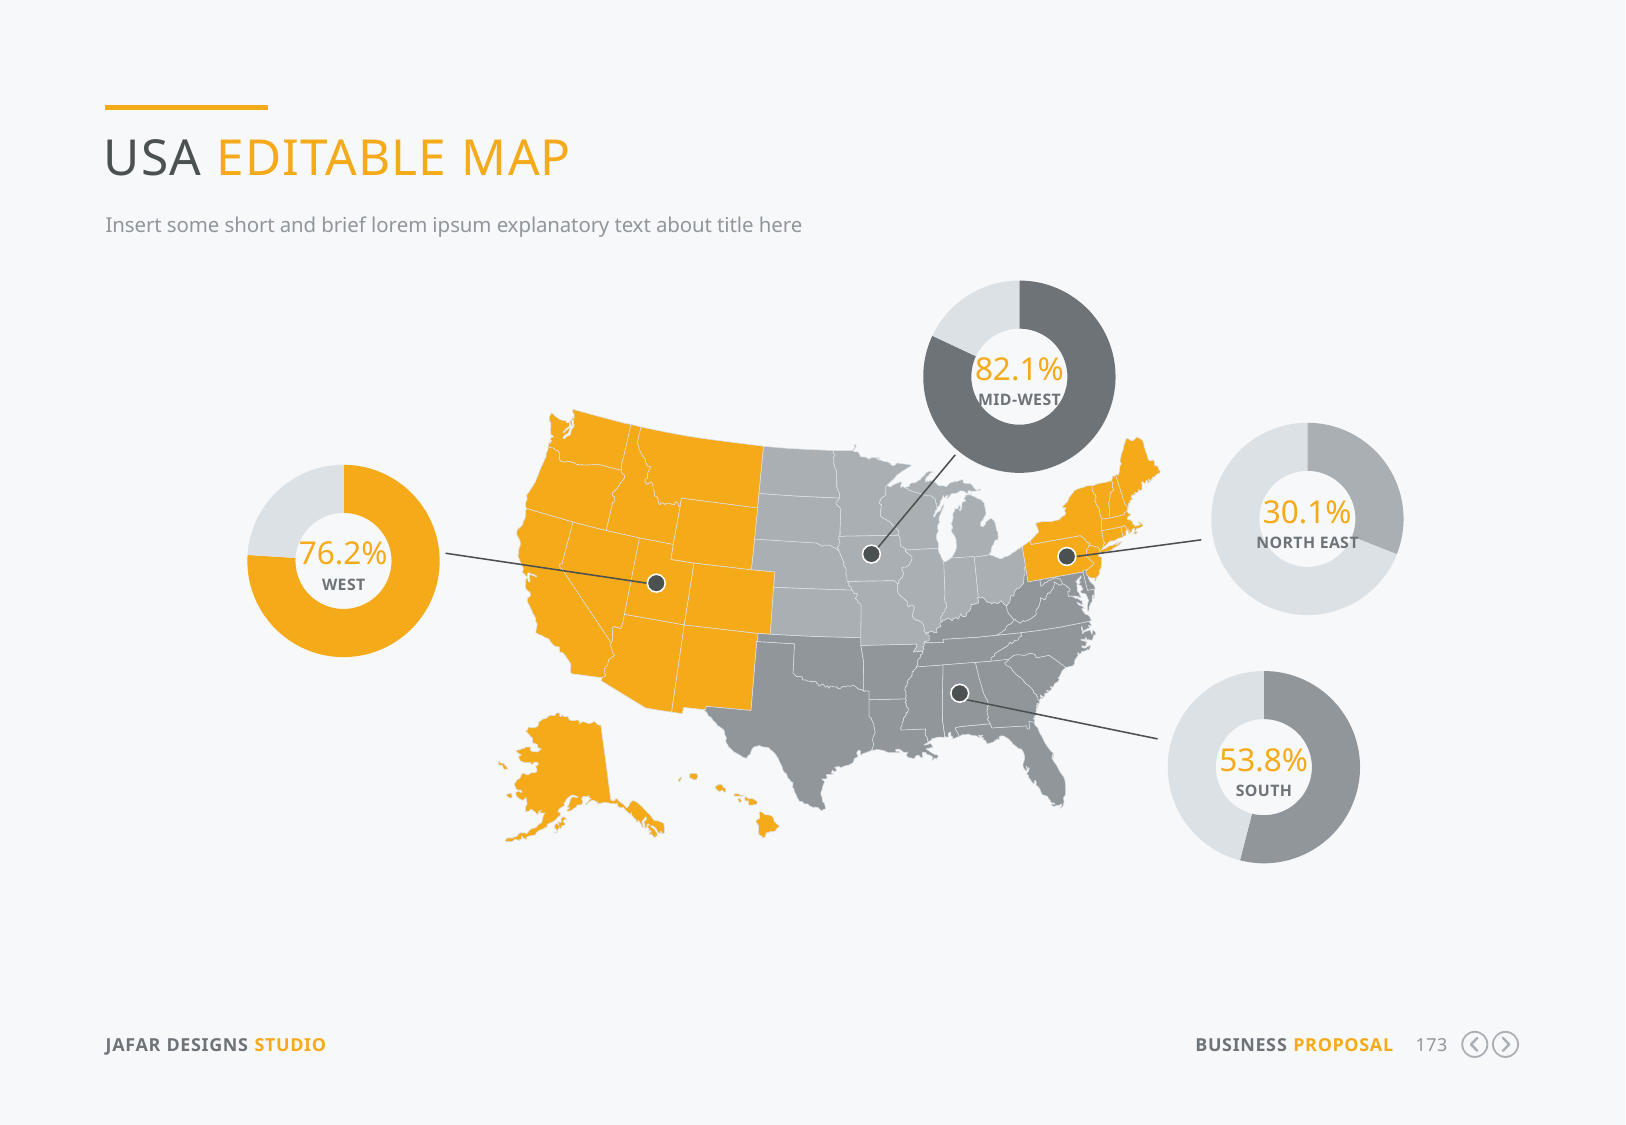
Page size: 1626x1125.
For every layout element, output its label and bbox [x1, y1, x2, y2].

text_box [445, 409, 1202, 842]
chart [1163, 662, 1365, 873]
chart [243, 455, 444, 666]
list [103, 125, 1518, 188]
chart [919, 271, 1120, 482]
chart [1207, 413, 1408, 624]
list [105, 209, 1519, 241]
